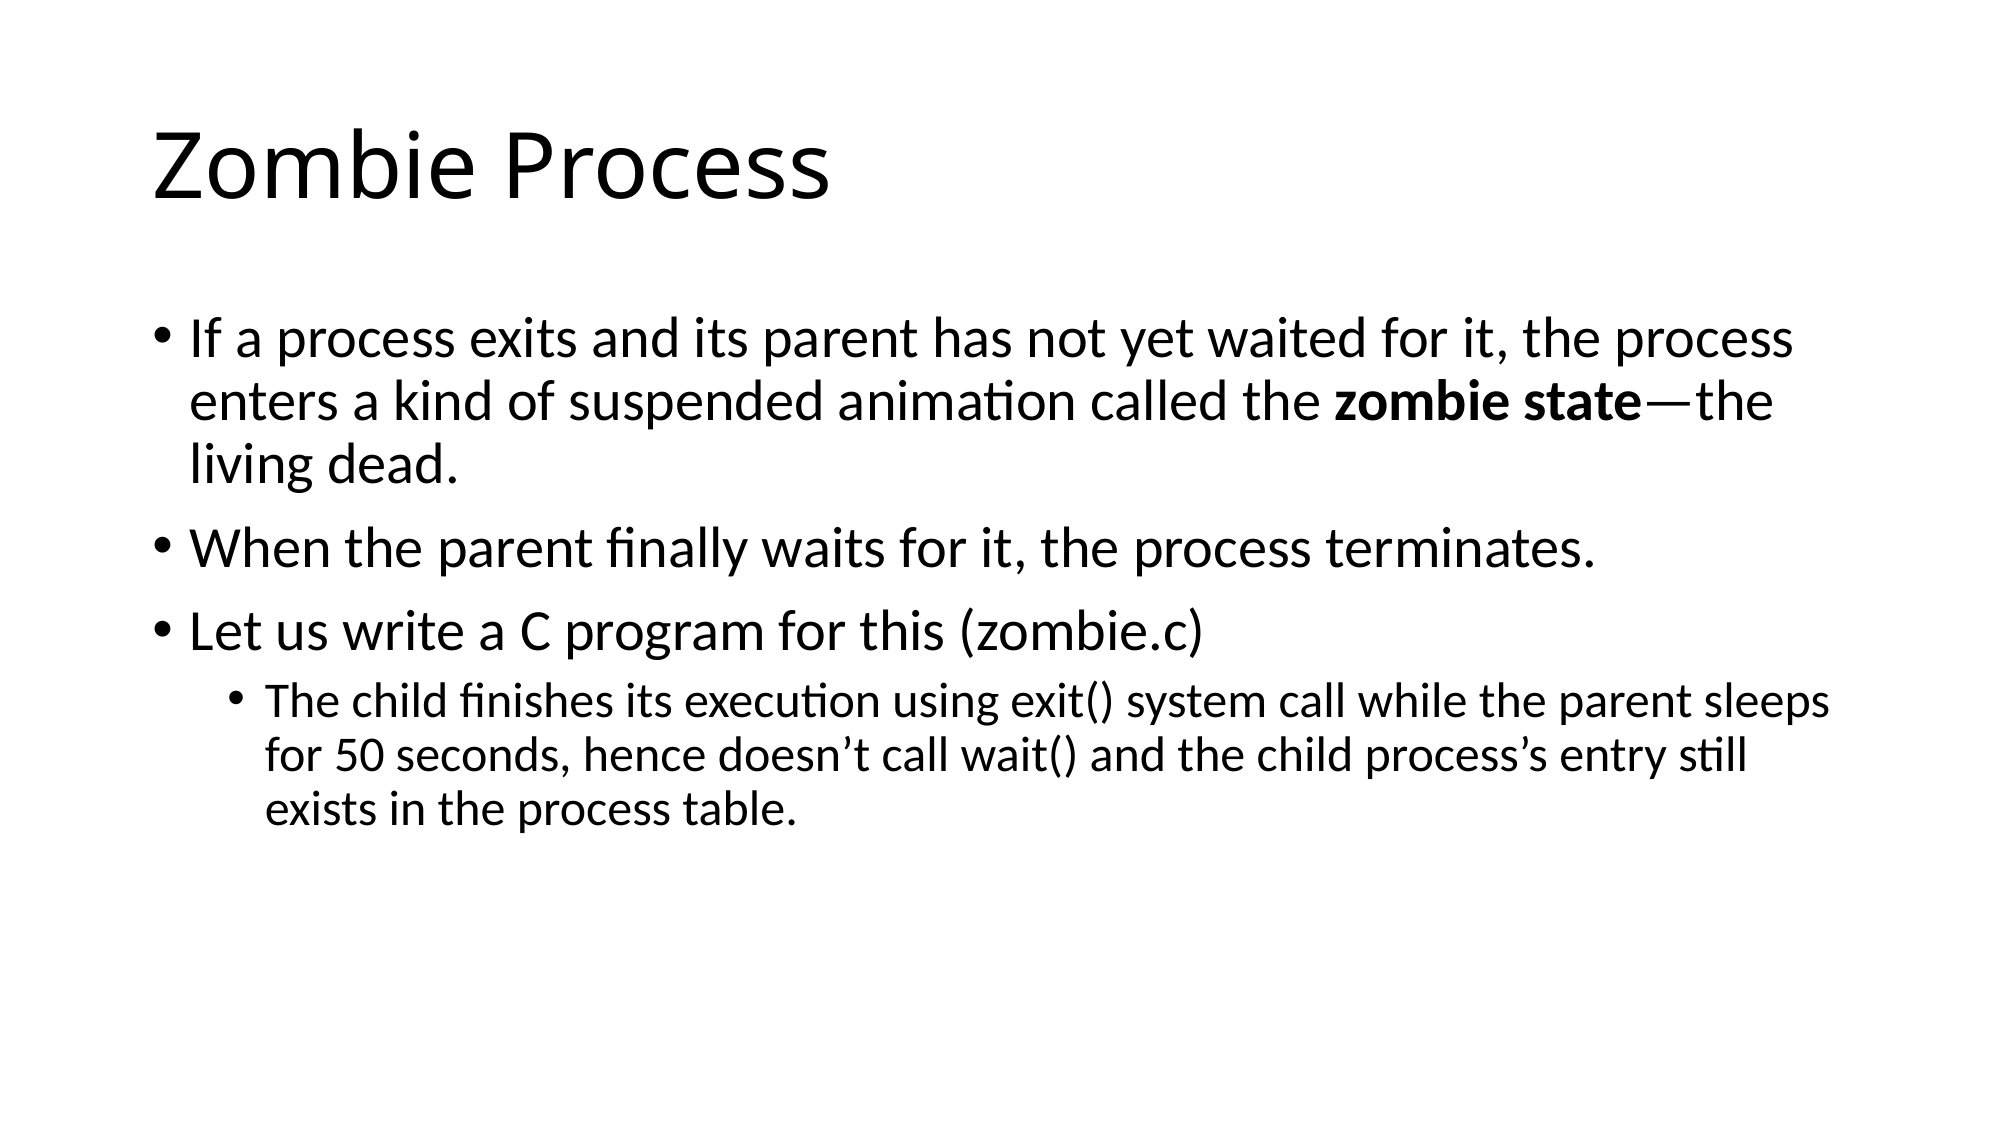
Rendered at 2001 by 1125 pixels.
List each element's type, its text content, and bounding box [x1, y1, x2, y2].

title Zombie Process [137, 59, 1863, 278]
list If a process exits and its parent has not yet waited for it, the process enters a kind of suspended animation called the zombie state—the living dead. When the parent finally waits for it, the process terminates. Let us write a C program for this (zombie.c) The child finishes its execution using exit() system call while the parent sleeps for 50 seconds, hence doesn’t call wait() and the child process’s entry still exists in the process table. [137, 299, 1863, 1014]
